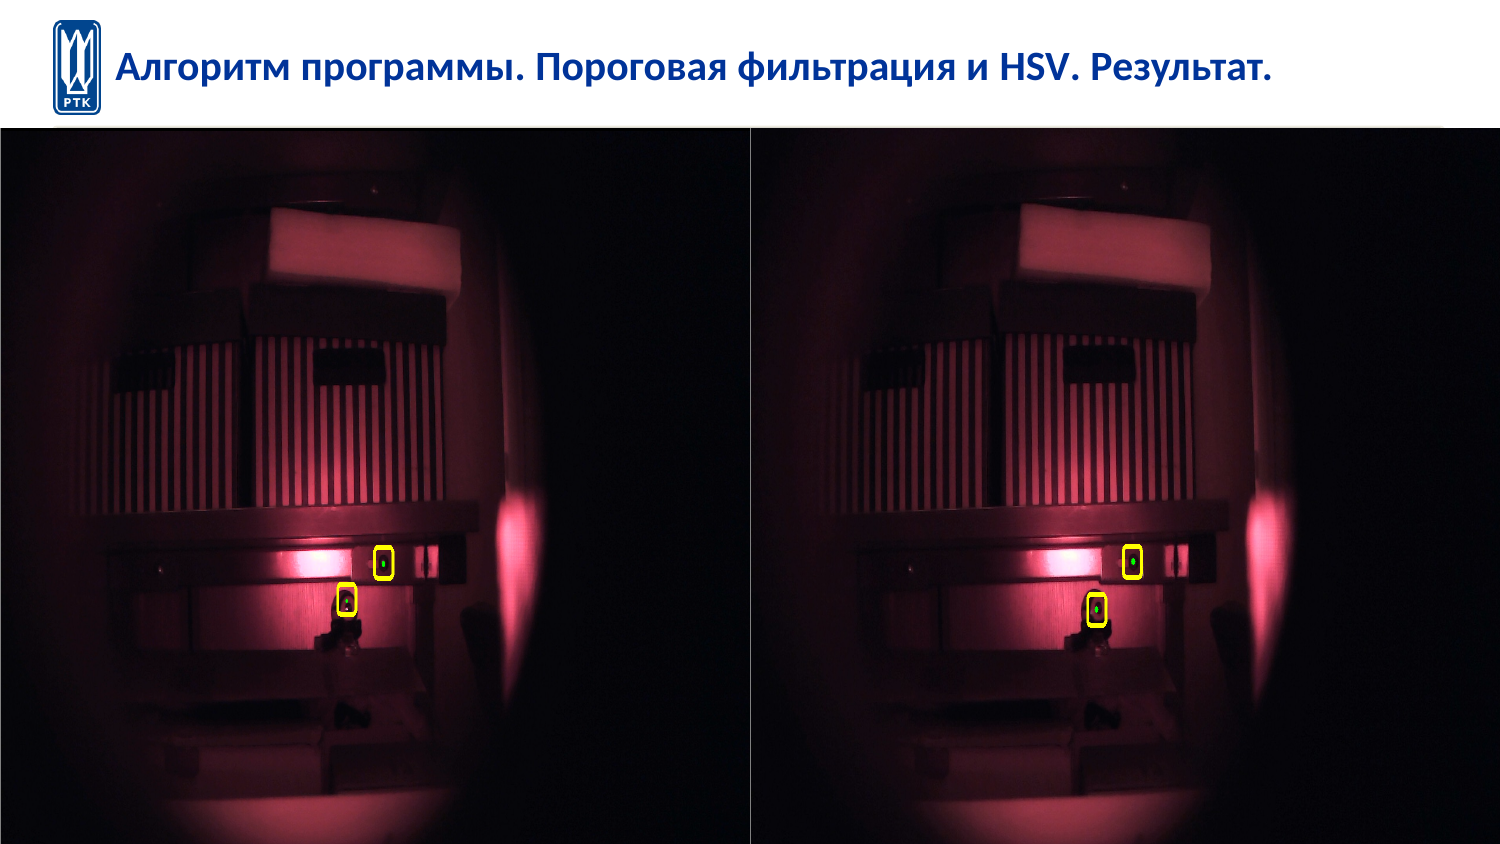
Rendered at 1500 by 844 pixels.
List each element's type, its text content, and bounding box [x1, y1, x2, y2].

picture [53, 20, 100, 115]
title Алгоритм программы. Пороговая фильтрация и HSV. Результат. [100, 20, 1425, 115]
picture [0, 128, 1500, 844]
